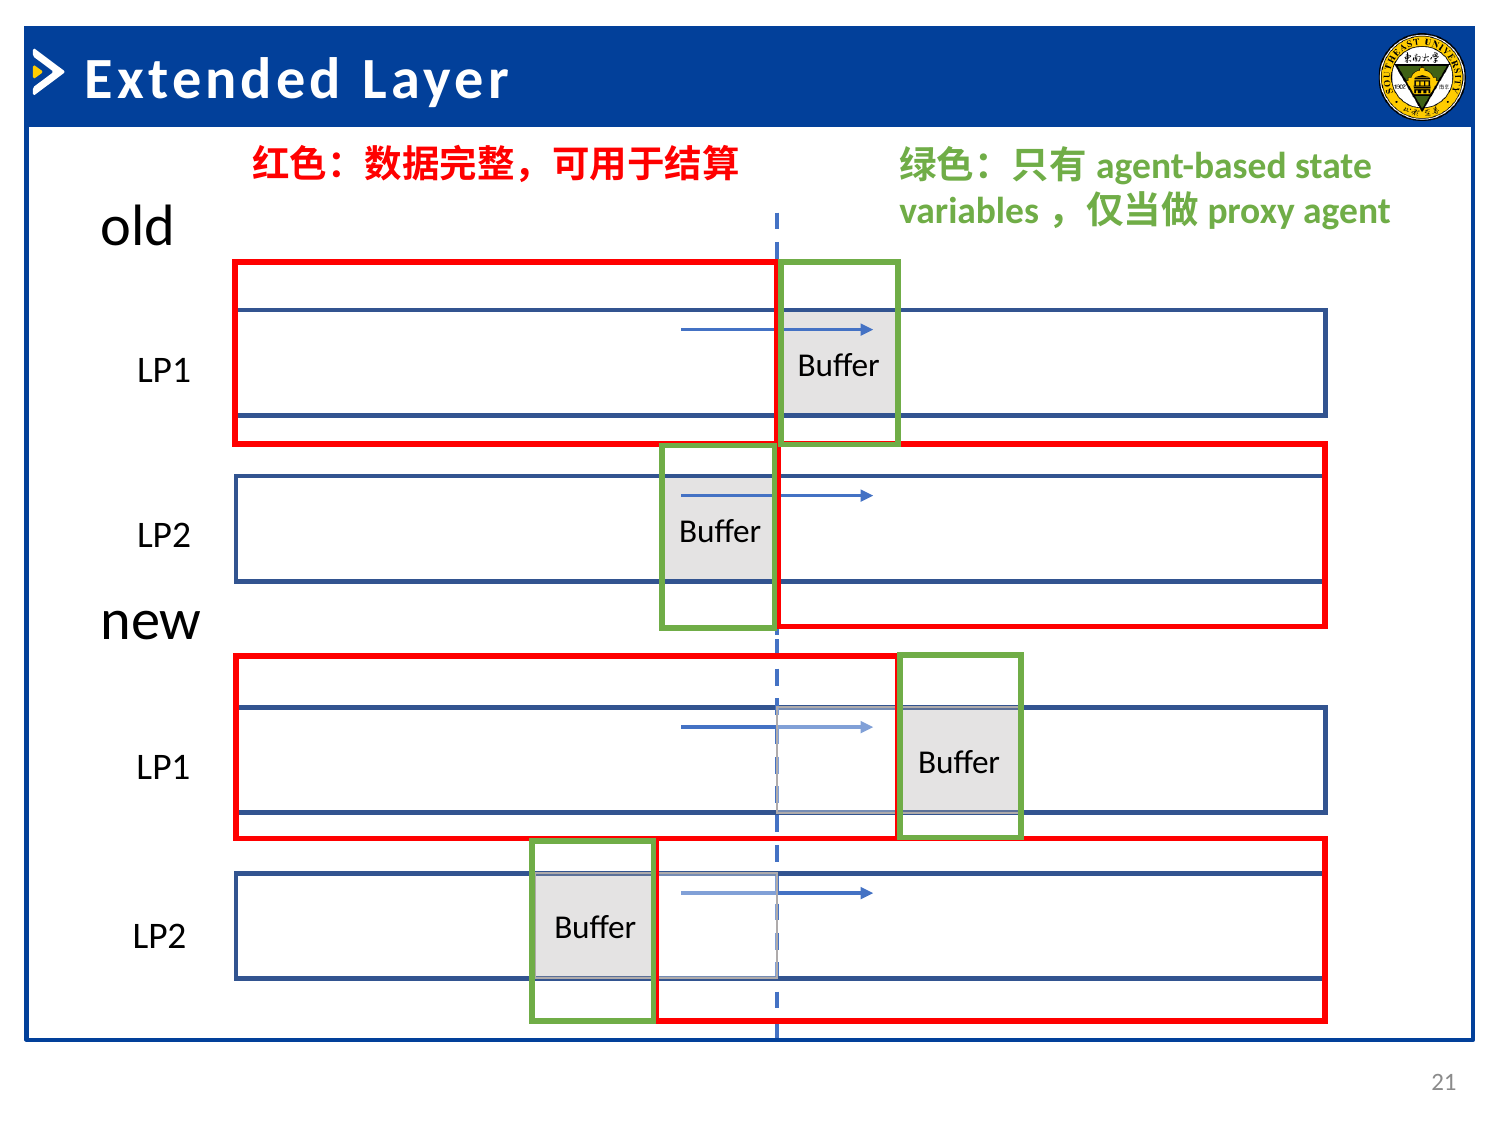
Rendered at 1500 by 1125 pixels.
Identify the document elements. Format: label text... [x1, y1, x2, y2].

slide_number 21 [1382, 1051, 1472, 1111]
text_box [899, 309, 1326, 416]
text_box [1022, 706, 1326, 814]
text_box Extended Layer [70, 32, 605, 118]
text_box 红色：数据完整，可用于结算 [237, 132, 755, 193]
text_box [531, 840, 654, 1022]
text_box [899, 654, 1022, 838]
text_box LP2 [117, 903, 202, 964]
text_box LP1 [121, 735, 206, 795]
text_box [778, 443, 1326, 628]
text_box [661, 444, 776, 629]
text_box [235, 872, 531, 980]
text_box [235, 475, 661, 582]
text_box [235, 655, 777, 839]
text_box [780, 261, 899, 445]
text_box [234, 261, 777, 445]
text_box [778, 655, 899, 837]
text_box [778, 837, 1326, 1022]
text_box 绿色：只有agent-based state variables，仅当做proxy agent [884, 134, 1406, 239]
text_box LP1 [122, 337, 207, 398]
text_box LP2 [122, 502, 207, 563]
text_box [655, 837, 777, 1022]
text_box old [86, 179, 191, 265]
text_box new [86, 574, 217, 659]
picture [1378, 33, 1467, 121]
